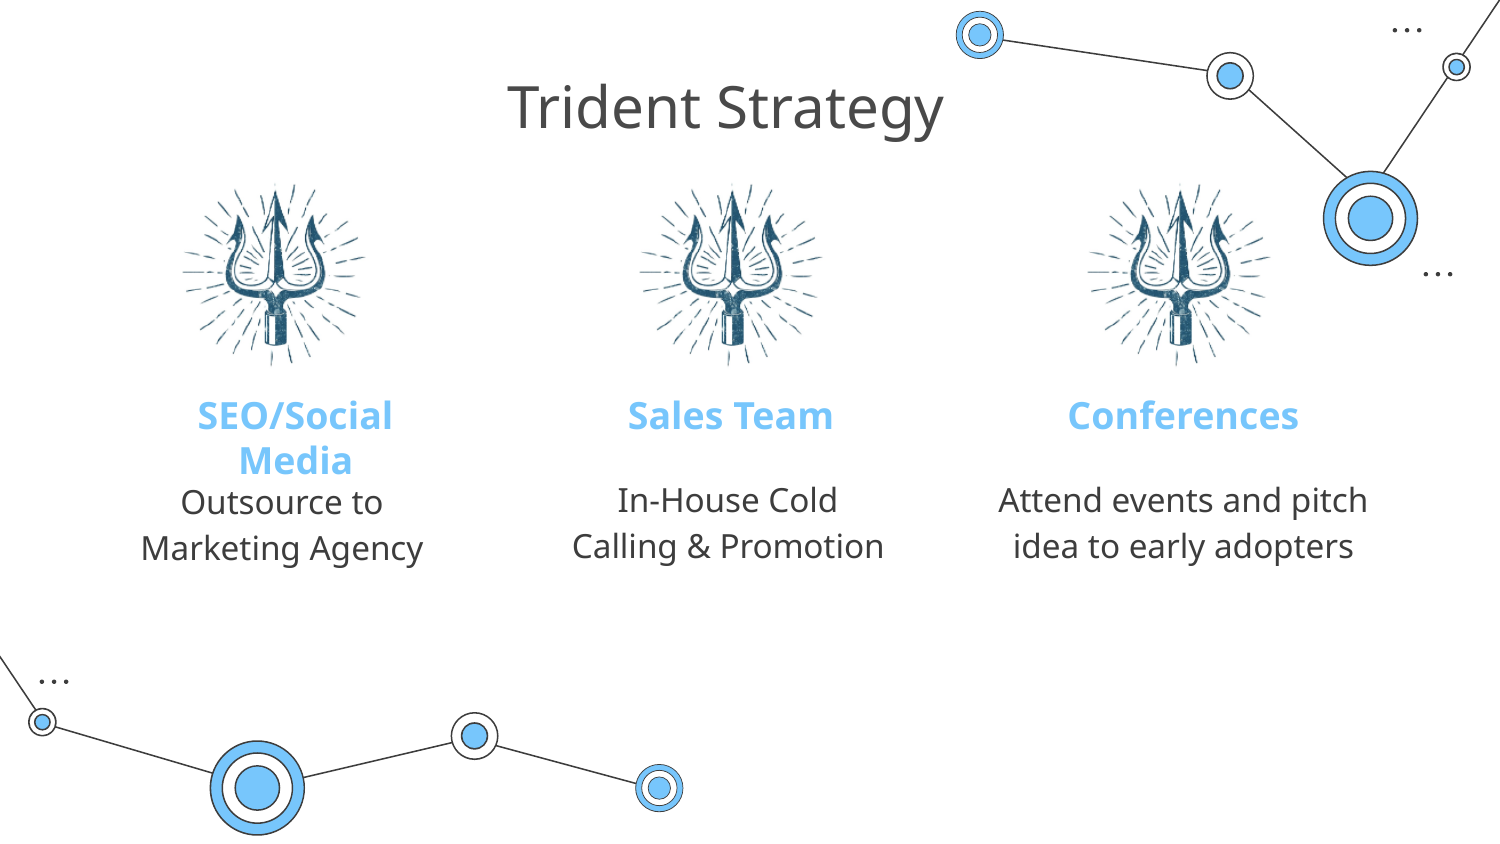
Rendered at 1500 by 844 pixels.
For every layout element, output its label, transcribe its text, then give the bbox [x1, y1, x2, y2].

title Trident Strategy [483, 55, 970, 150]
picture [639, 161, 832, 381]
subtitle In-House Cold Calling & Promotion [548, 458, 909, 559]
subtitle SEO/Social Media [133, 376, 458, 452]
subtitle Conferences [1038, 376, 1329, 452]
subtitle Outsource to Marketing Agency [90, 460, 475, 561]
subtitle Sales Team [586, 376, 876, 452]
picture [182, 161, 375, 381]
picture [1087, 161, 1280, 381]
subtitle Attend events and pitch idea to early adopters [951, 458, 1416, 559]
